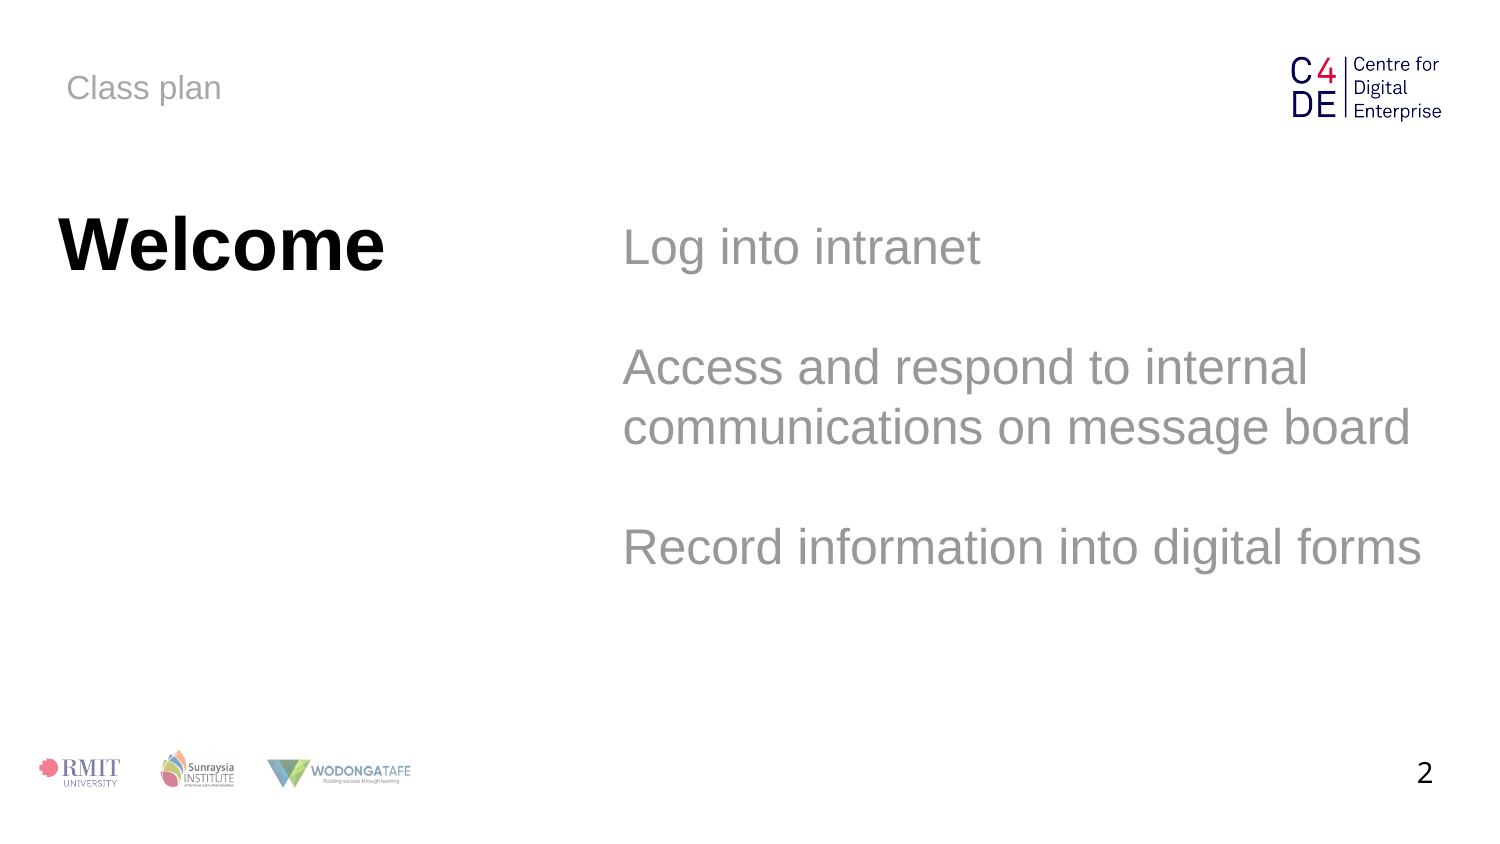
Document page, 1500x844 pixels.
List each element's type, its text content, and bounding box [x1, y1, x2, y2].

list Class plan [58, 59, 1220, 115]
text_box Log into intranet Access and respond to internal communications on message board Record information into digital forms [614, 207, 1458, 583]
slide_number 2 [1374, 746, 1442, 786]
title Welcome [58, 138, 479, 432]
picture [1273, 40, 1459, 134]
